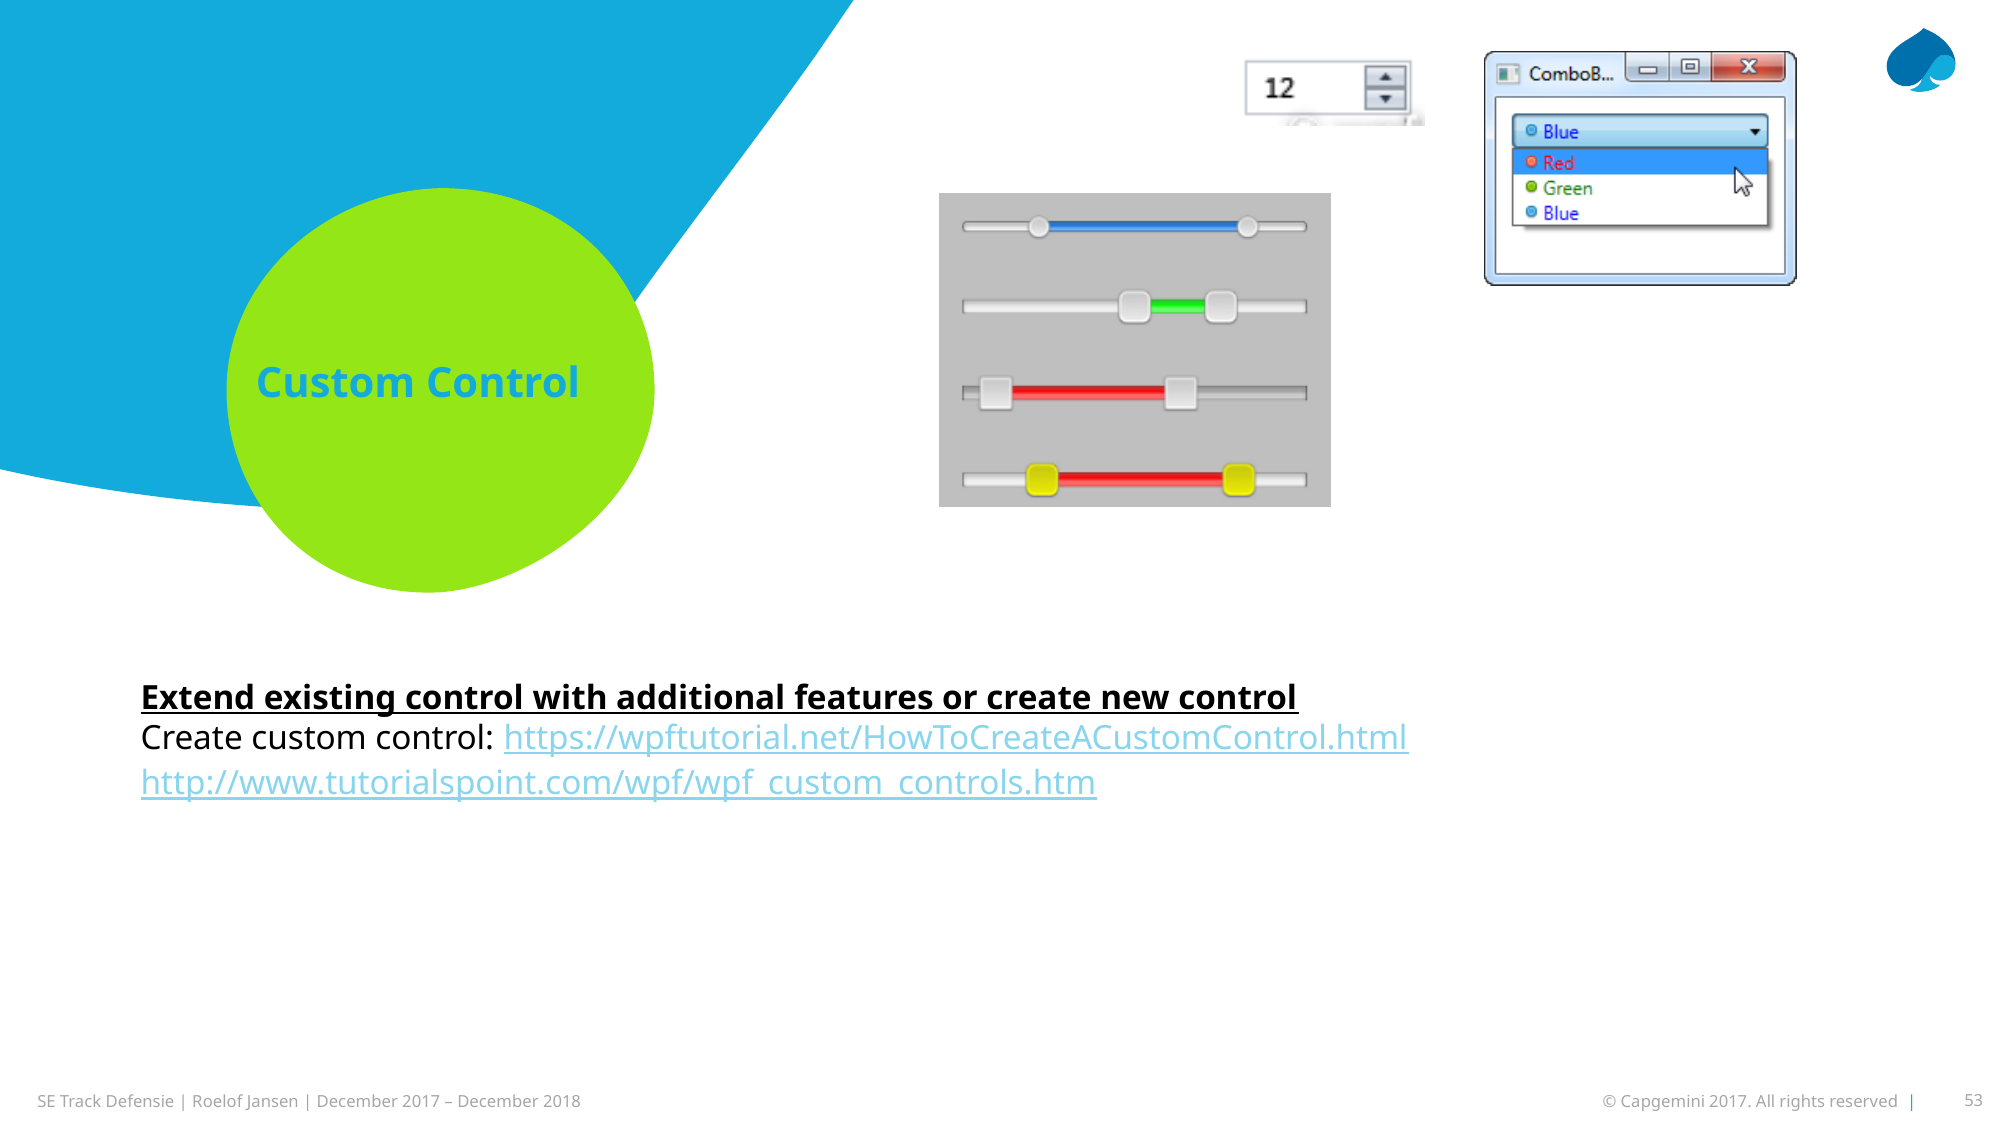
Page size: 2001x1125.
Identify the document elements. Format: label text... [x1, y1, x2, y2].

picture [939, 193, 1331, 507]
text_box Extend existing control with additional features or create new control Create custom control: https://wpftutorial.net/HowToCreateACustomControl.html http://www.tutorialspoint.com/wpf/wpf_custom_controls.htm [125, 668, 1721, 854]
picture [1238, 51, 1425, 126]
list Custom Control [255, 349, 797, 418]
picture [1484, 51, 1797, 286]
